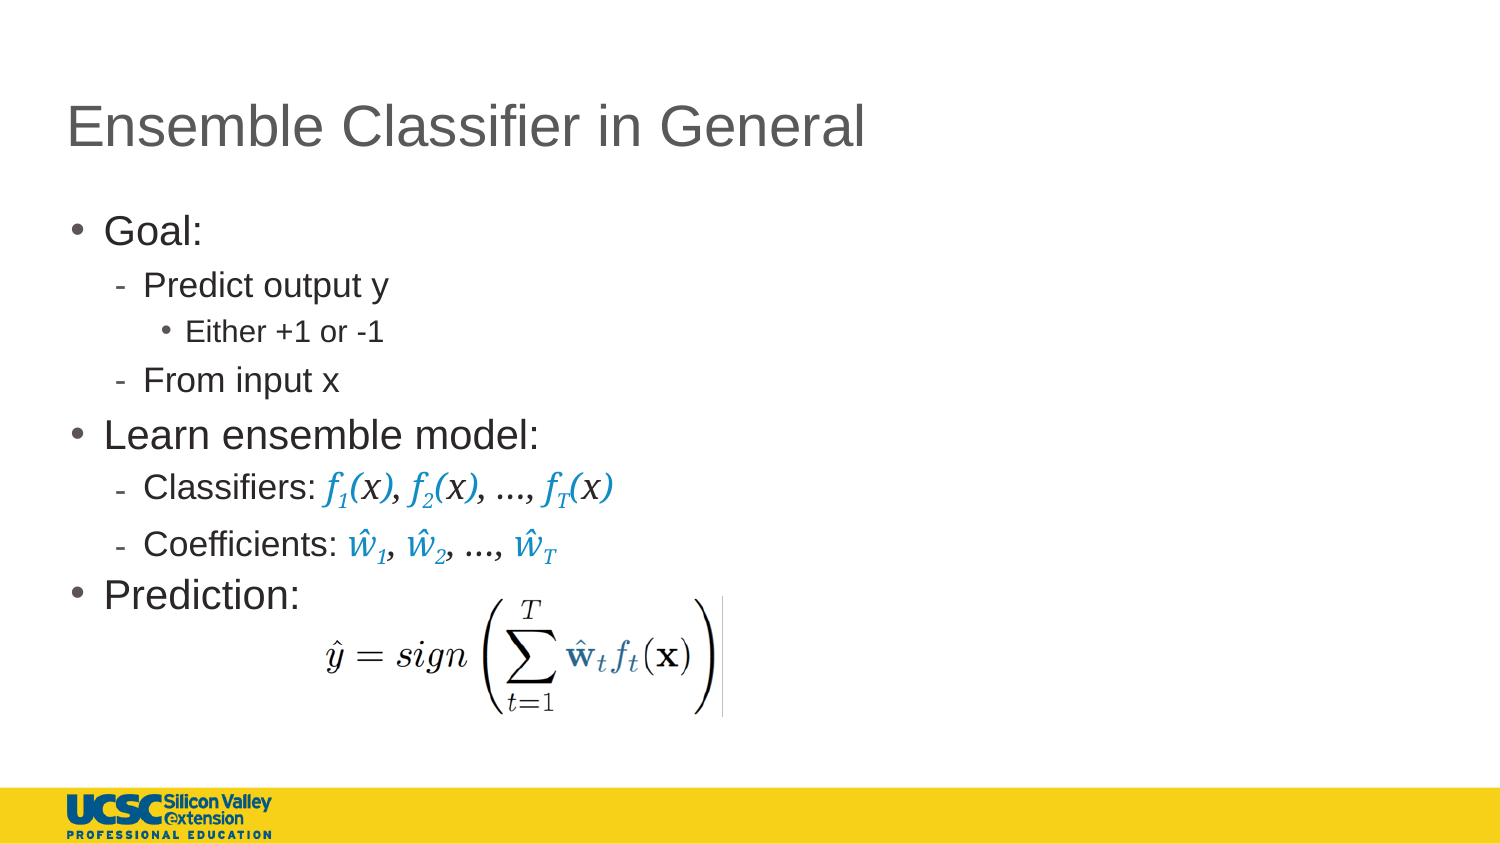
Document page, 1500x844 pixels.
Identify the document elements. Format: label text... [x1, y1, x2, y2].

list Goal: Predict output y Either +1 or -1 From input x Learn ensemble model: Classifiers: f1(x), f2(x), …, fT(x) Coefficients: ŵ1, ŵ2, …, ŵT Prediction: [51, 189, 1449, 750]
title Ensemble Classifier in General [51, 72, 1449, 167]
picture [60, 787, 277, 844]
picture [317, 596, 723, 717]
